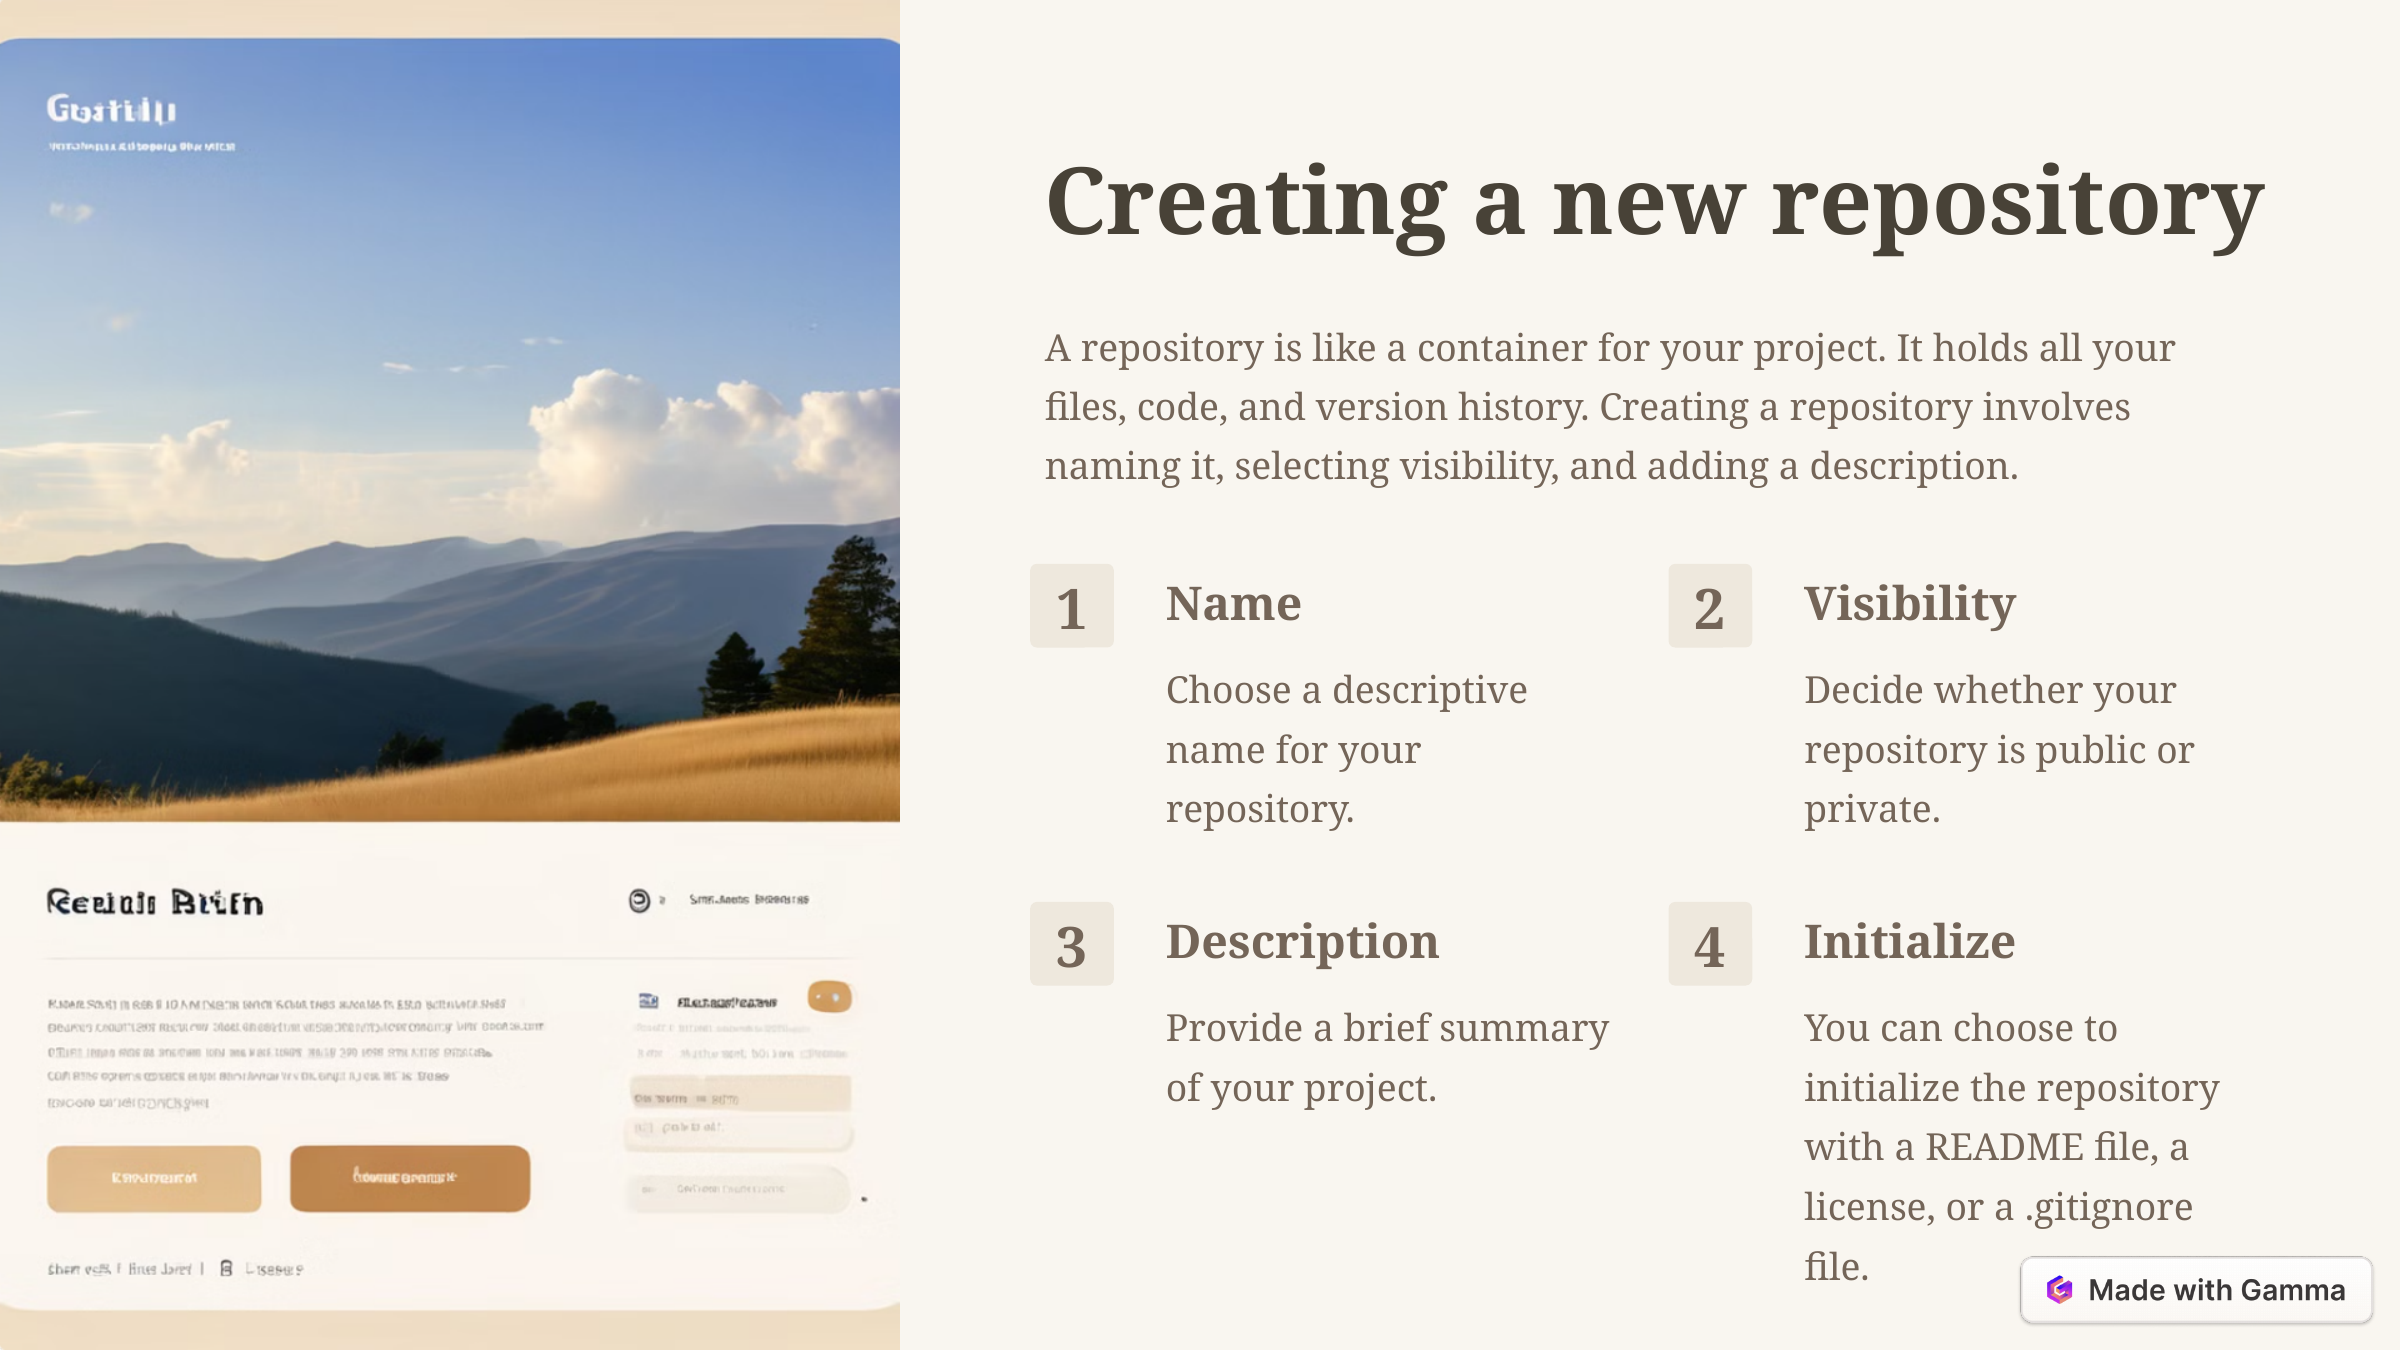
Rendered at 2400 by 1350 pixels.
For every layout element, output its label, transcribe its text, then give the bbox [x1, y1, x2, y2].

text_box 2 [1693, 577, 1728, 634]
picture [2008, 1244, 2385, 1335]
text_box Choose a descriptive name for your repository. [1151, 644, 1632, 764]
text_box [1030, 563, 1114, 648]
picture [0, 0, 900, 1350]
text_box A repository is like a container for your project. It holds all your files, code, and version history. Creating a repository involves naming it, selecting visibility, and adding a description. [1030, 301, 2270, 480]
text_box Initialize [1789, 901, 2255, 960]
text_box [1030, 901, 1114, 986]
text_box Description [1151, 901, 1617, 960]
text_box 1 [1058, 577, 1086, 634]
text_box Visibility [1789, 563, 2255, 622]
text_box [1668, 901, 1753, 986]
text_box Name [1151, 563, 1617, 622]
text_box 4 [1693, 915, 1728, 972]
text_box Creating a new repository [1030, 129, 2210, 246]
text_box 3 [1055, 915, 1089, 972]
text_box [1668, 563, 1753, 648]
text_box Decide whether your repository is public or private. [1789, 644, 2270, 823]
text_box You can choose to initialize the repository with a README file, a license, or a .gitignore file. [1789, 982, 2270, 1221]
text_box Provide a brief summary of your project. [1151, 982, 1632, 1102]
text_box [900, 0, 2400, 1350]
